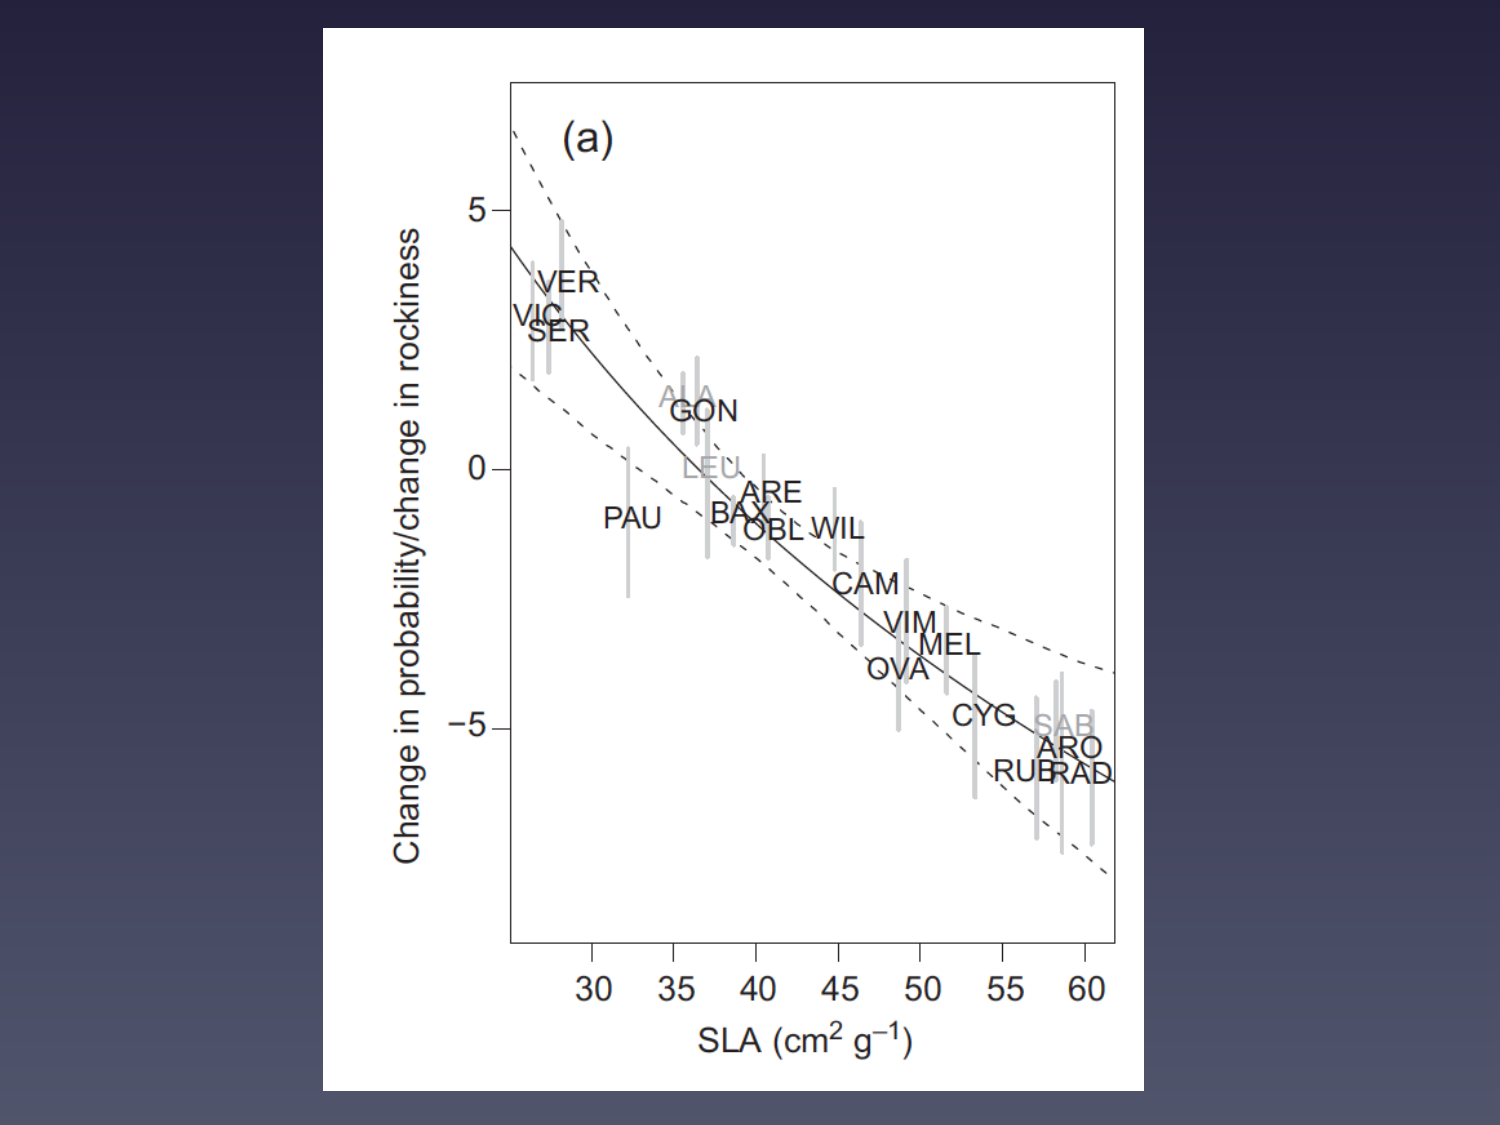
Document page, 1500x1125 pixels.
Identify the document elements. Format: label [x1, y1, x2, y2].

picture [323, 28, 1144, 1091]
